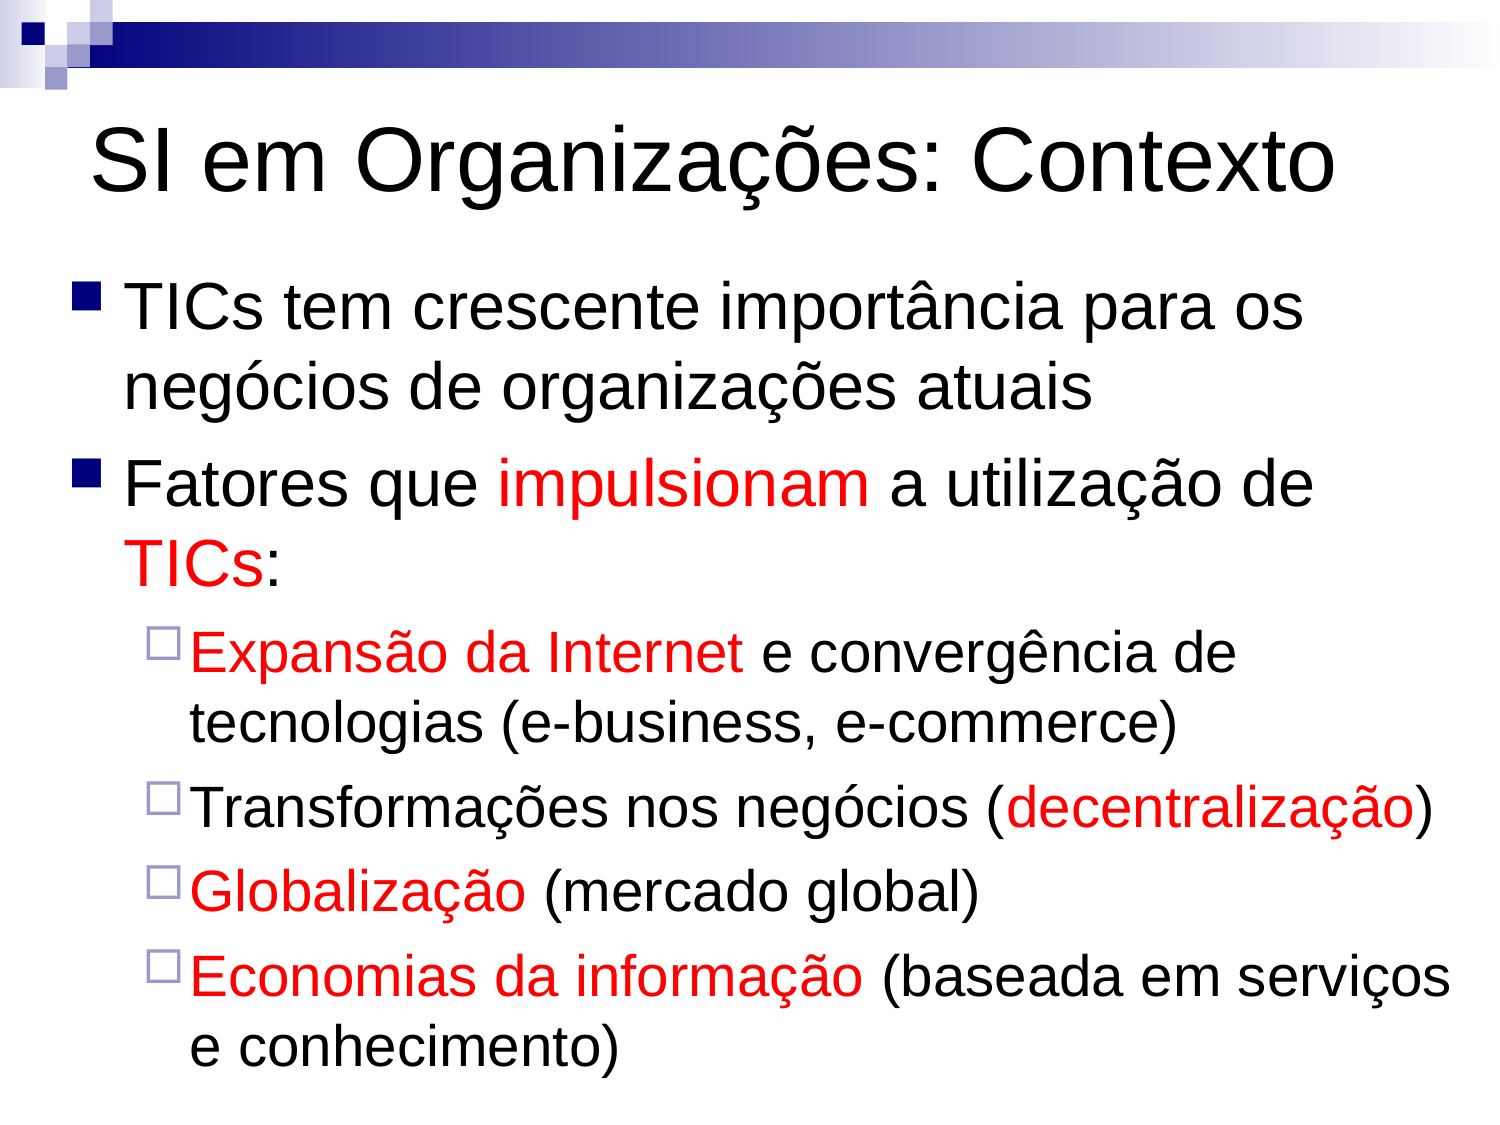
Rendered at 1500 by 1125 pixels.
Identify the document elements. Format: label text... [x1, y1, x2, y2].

list TICs tem crescente importância para os negócios de organizações atuais Fatores que impulsionam a utilização de TICs: Expansão da Internet e convergência de tecnologias (e-business, e-commerce) Transformações nos negócios (decentralização) Globalização (mercado global) Economias da informação (baseada em serviços e conhecimento) [52, 255, 1471, 1086]
title SI em Organizações: Contexto [74, 53, 1426, 255]
